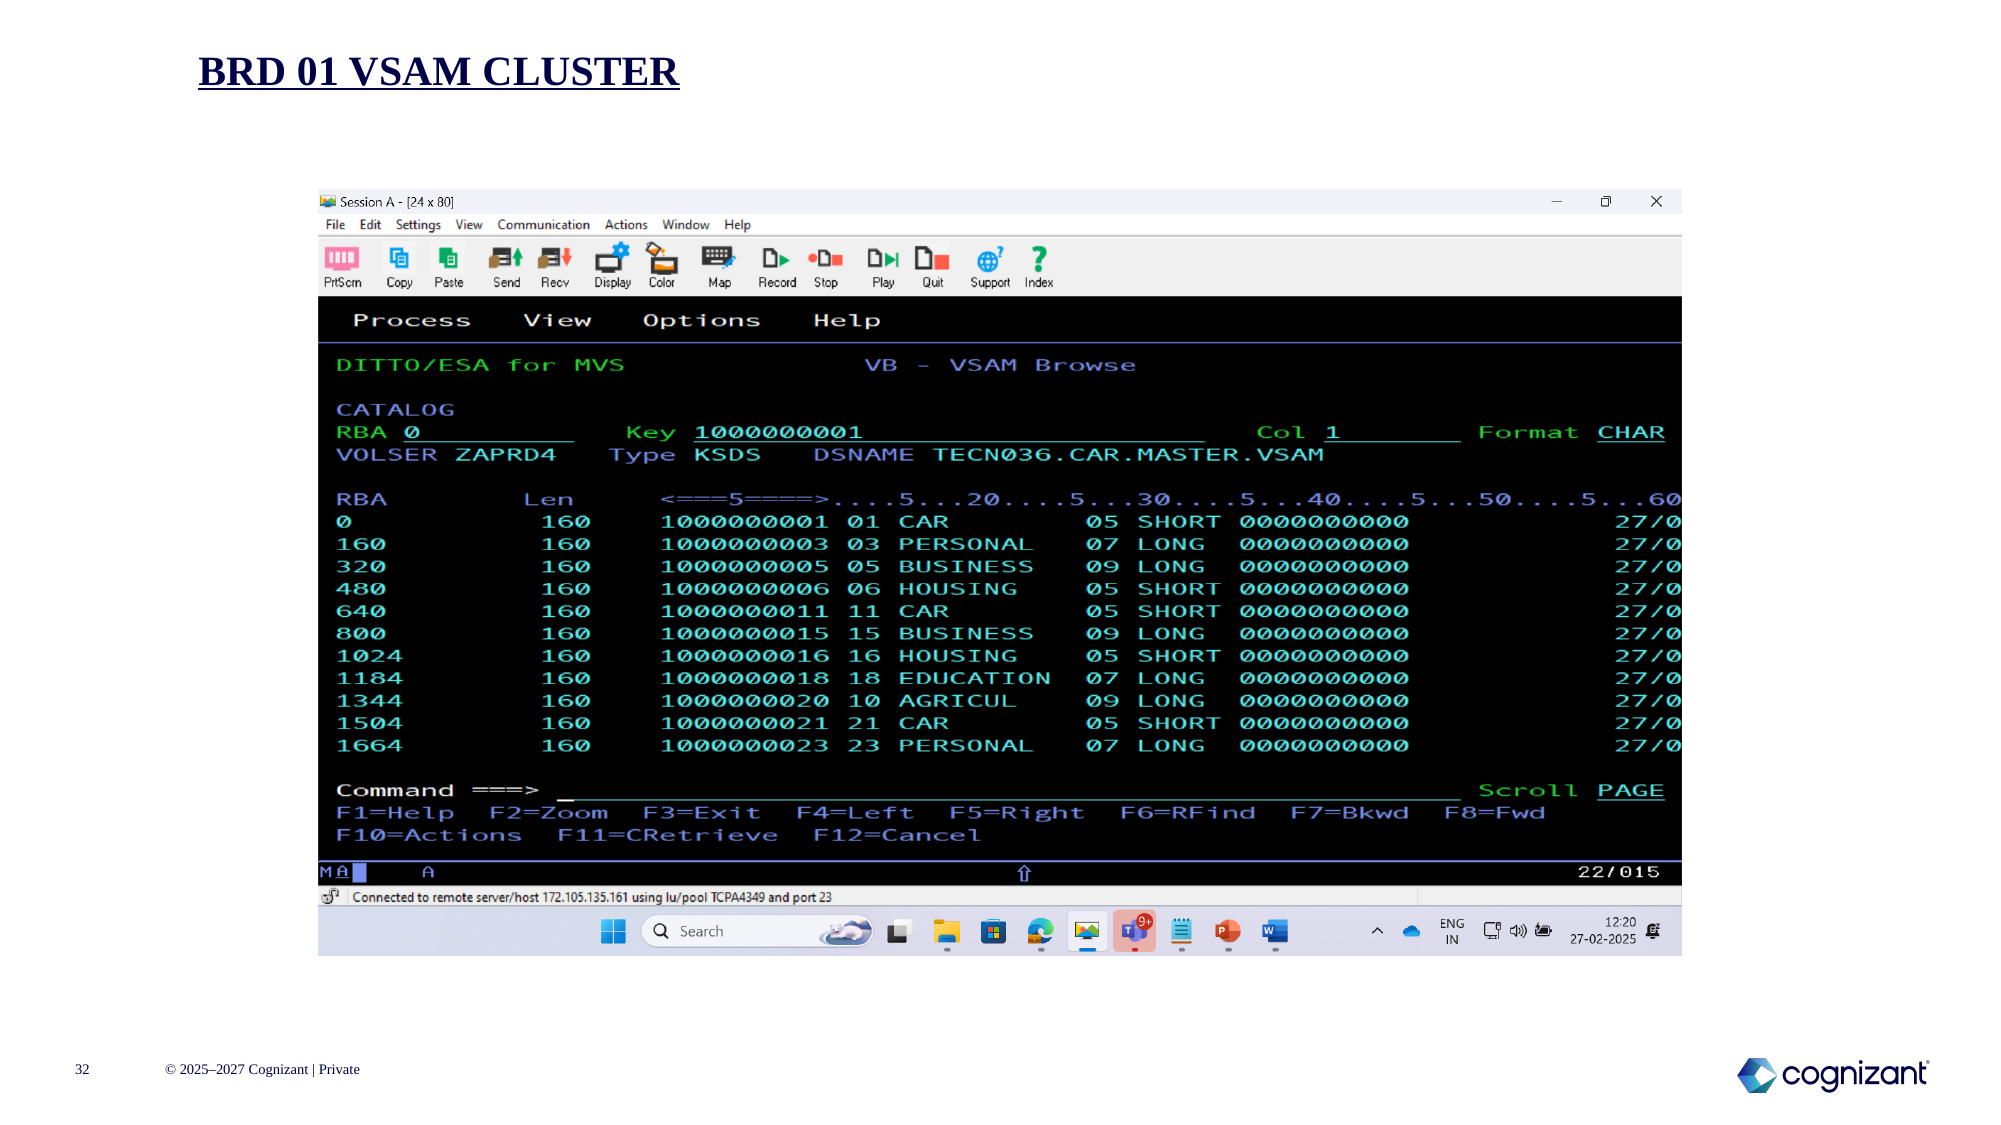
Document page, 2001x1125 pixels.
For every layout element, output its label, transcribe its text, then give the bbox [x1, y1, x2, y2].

picture [317, 188, 1682, 957]
picture [1737, 1058, 1930, 1093]
text_box BRD 01 VSAM CLUSTER [198, 49, 1408, 95]
slide_number 32 [75, 1050, 135, 1088]
footer © 2025–2027 Cognizant | Private [165, 1050, 456, 1088]
